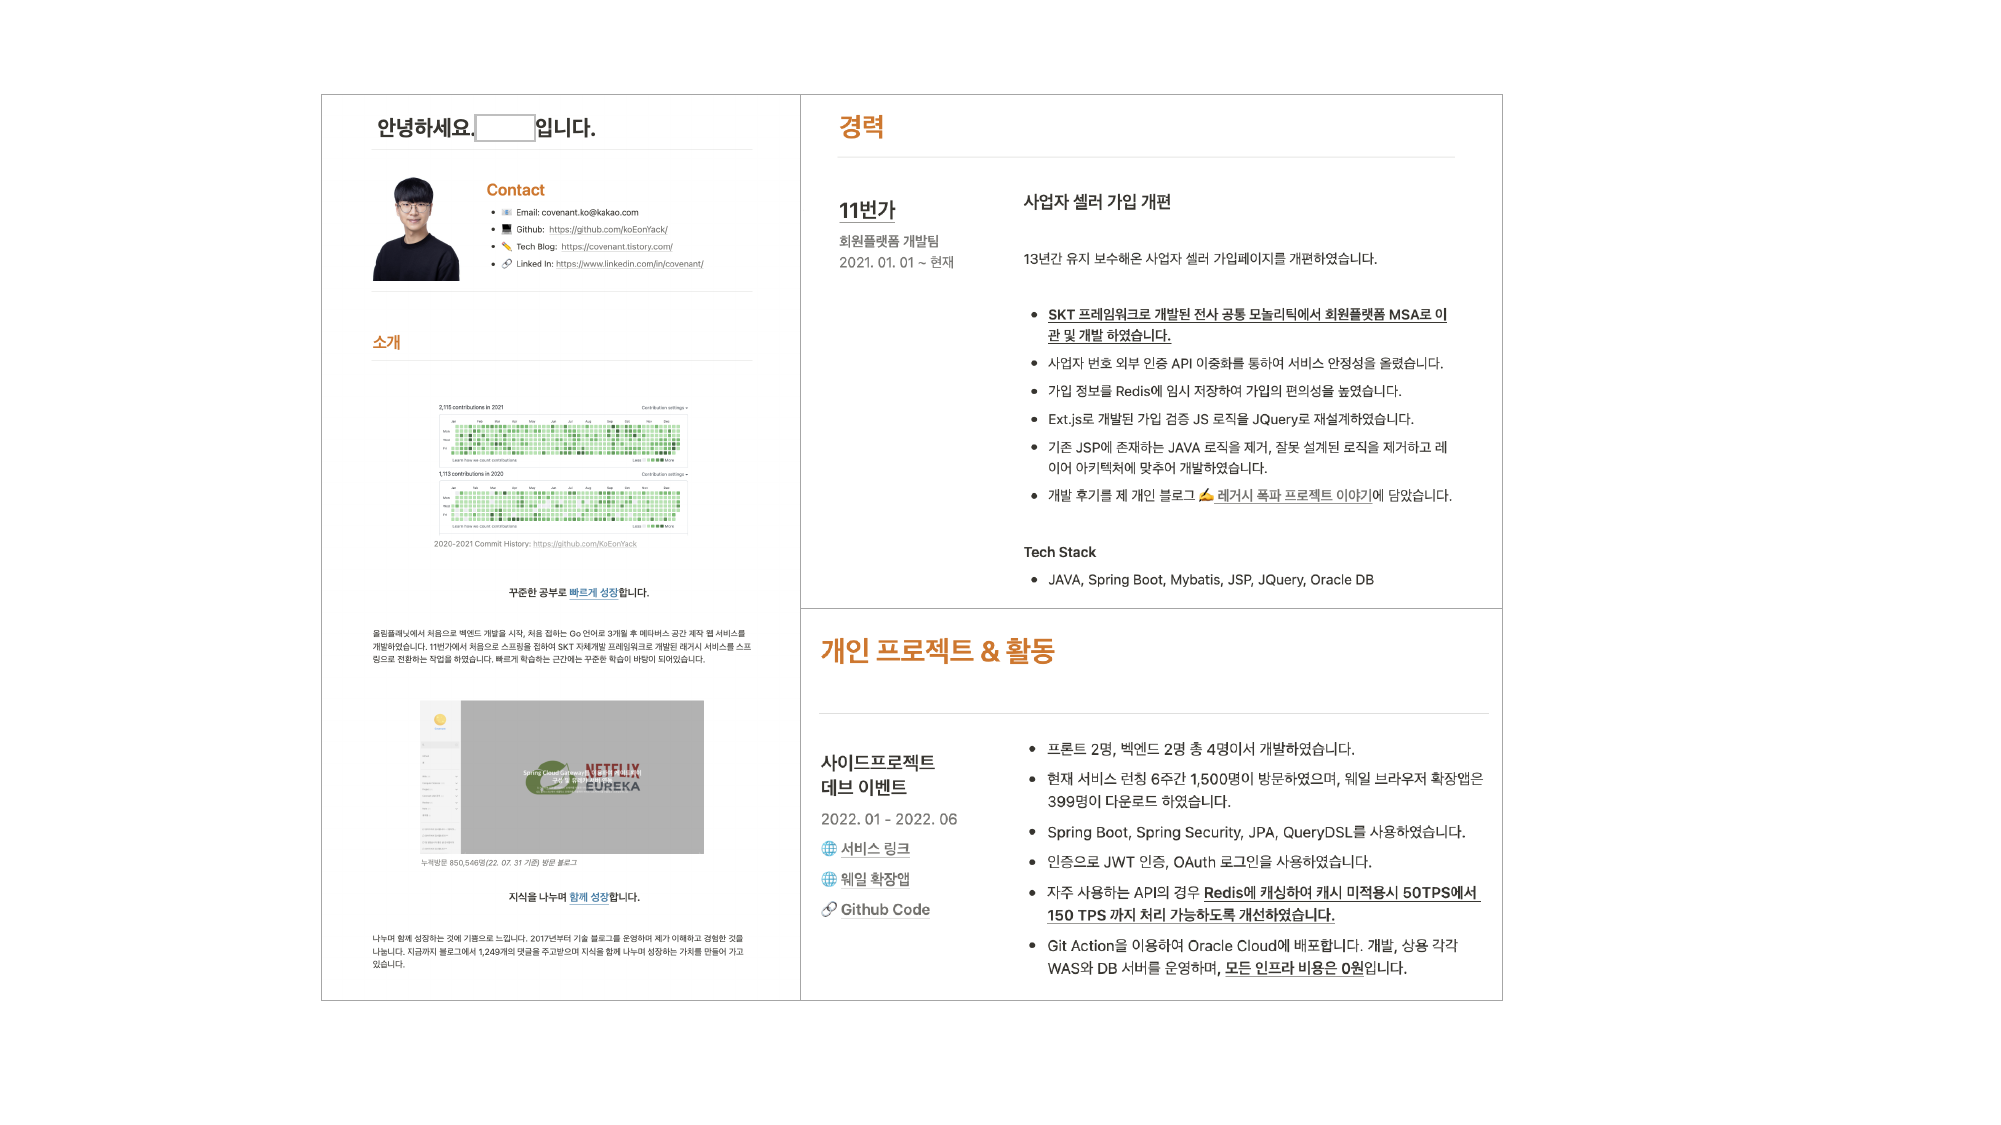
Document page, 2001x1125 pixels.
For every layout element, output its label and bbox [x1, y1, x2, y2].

picture [321, 94, 1503, 1001]
